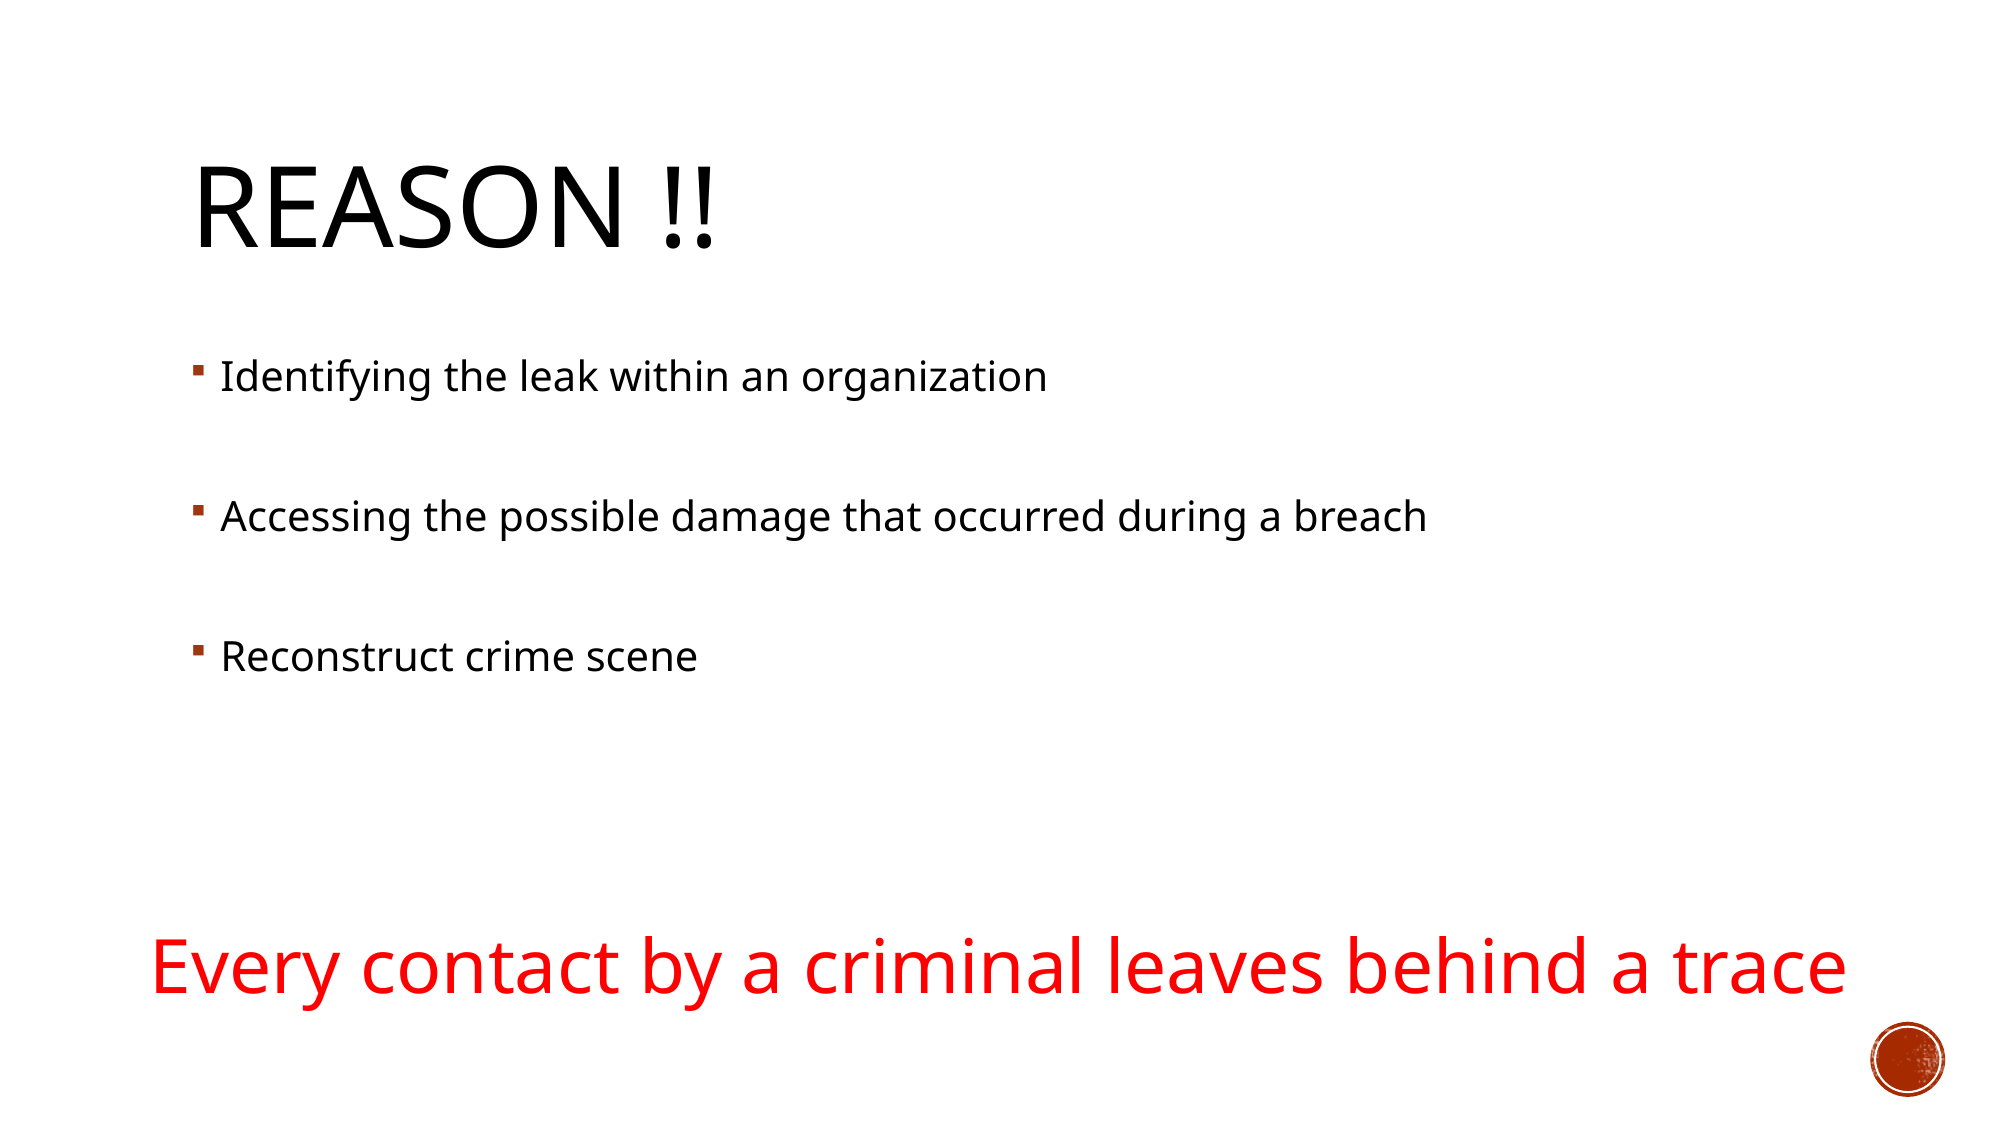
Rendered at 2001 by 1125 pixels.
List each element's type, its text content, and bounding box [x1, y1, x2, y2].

title Reason !! [175, 79, 1826, 344]
text_box Every contact by a criminal leaves behind a trace [134, 910, 1866, 1016]
list Identifying the leak within an organization Accessing the possible damage that occurred during a breach Reconstruct crime scene [175, 348, 1826, 910]
